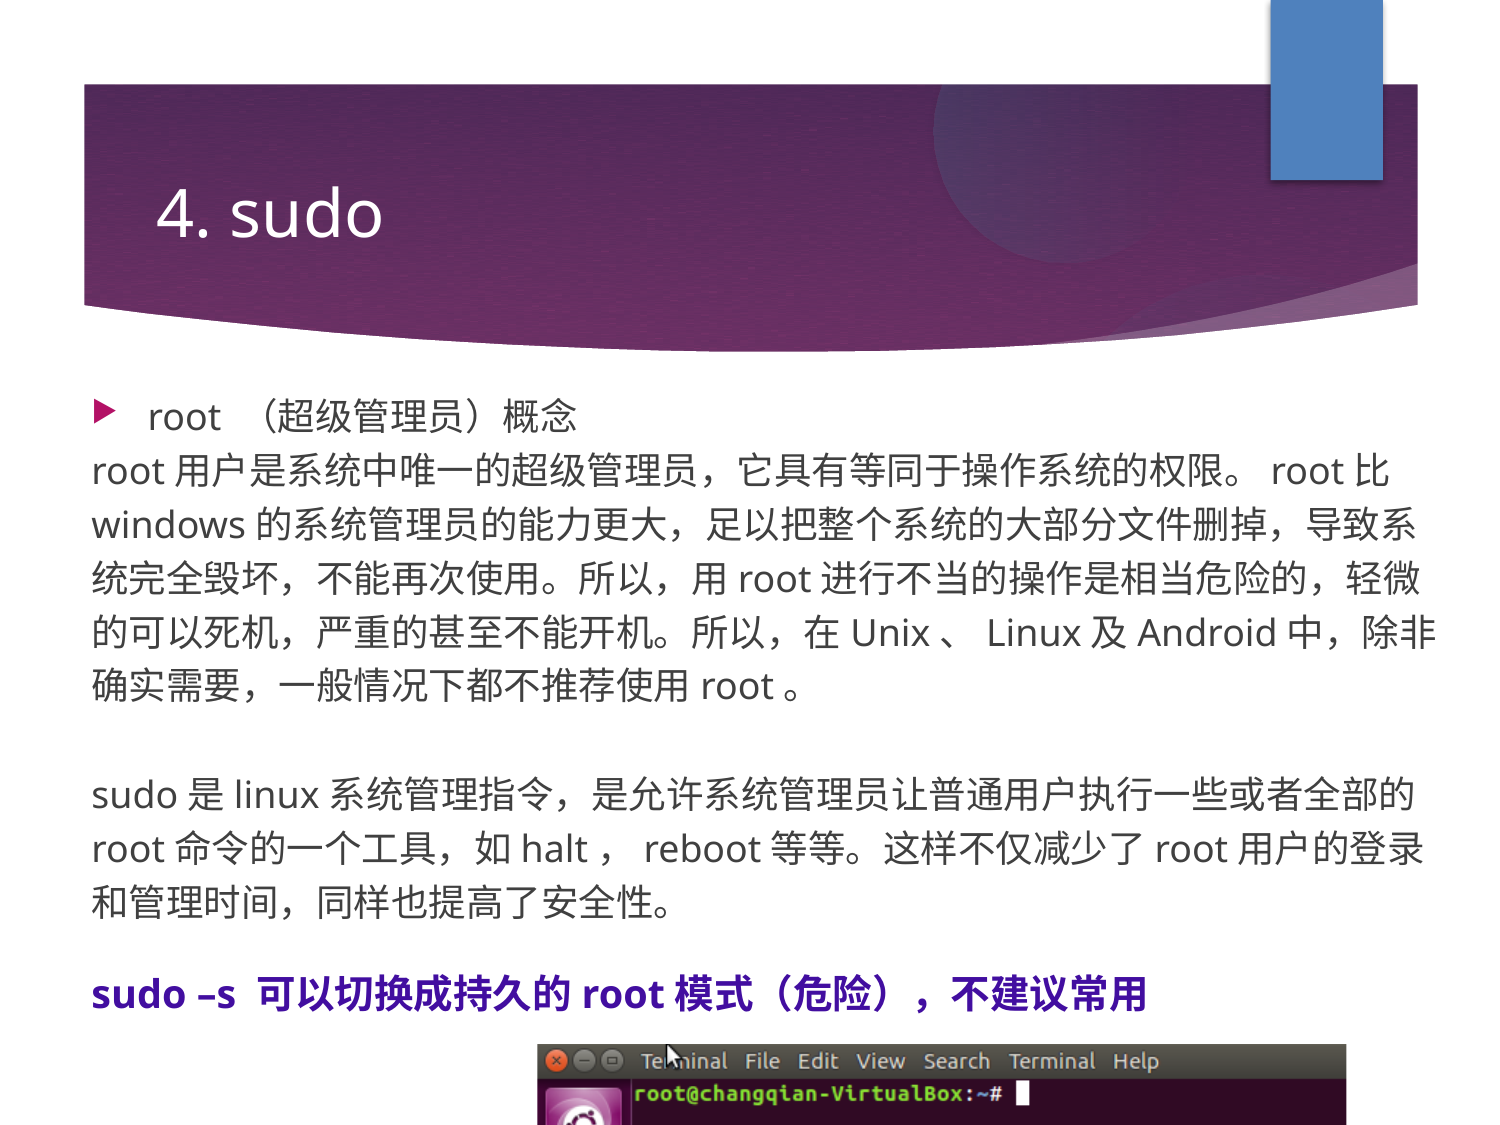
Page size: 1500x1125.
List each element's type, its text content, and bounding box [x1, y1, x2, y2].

picture [537, 1044, 1347, 1125]
text_box Ctrl + Alt + t 快速打开Shell history 查看命令行历史 !xx 执行最近一次以xx开头的命令 !! 执行上一个命令 TAB键 自动补全命令 Ctrl+r byobu (sudo apt-get install) 后台shell cd – 回到上一次目录 nautilus . 在图形文件浏览器打开当前目录 [1241, 288, 1381, 328]
text_box root （超级管理员）概念 root用户是系统中唯一的超级管理员，它具有等同于操作系统的权限。root比windows的系统管理员的能力更大，足以把整个系统的大部分文件删掉，导致系统完全毁坏，不能再次使用。所以，用root进行不当的操作是相当危险的，轻微的可以死机，严重的甚至不能开机。所以，在Unix、Linux及Android中，除非确实需要，一般情况下都不推荐使用root。 sudo是linux系统管理指令，是允许系统管理员让普通用户执行一些或者全部的root命令的一个工具，如halt，reboot等等。这样不仅减少了root用户的登录和管理时间，同样也提高了安全性。 sudo –s 可以切换成持久的root模式（危险），不建议常用 [76, 385, 1459, 1048]
text_box 4. sudo [141, 152, 1183, 269]
picture [85, 85, 1417, 351]
